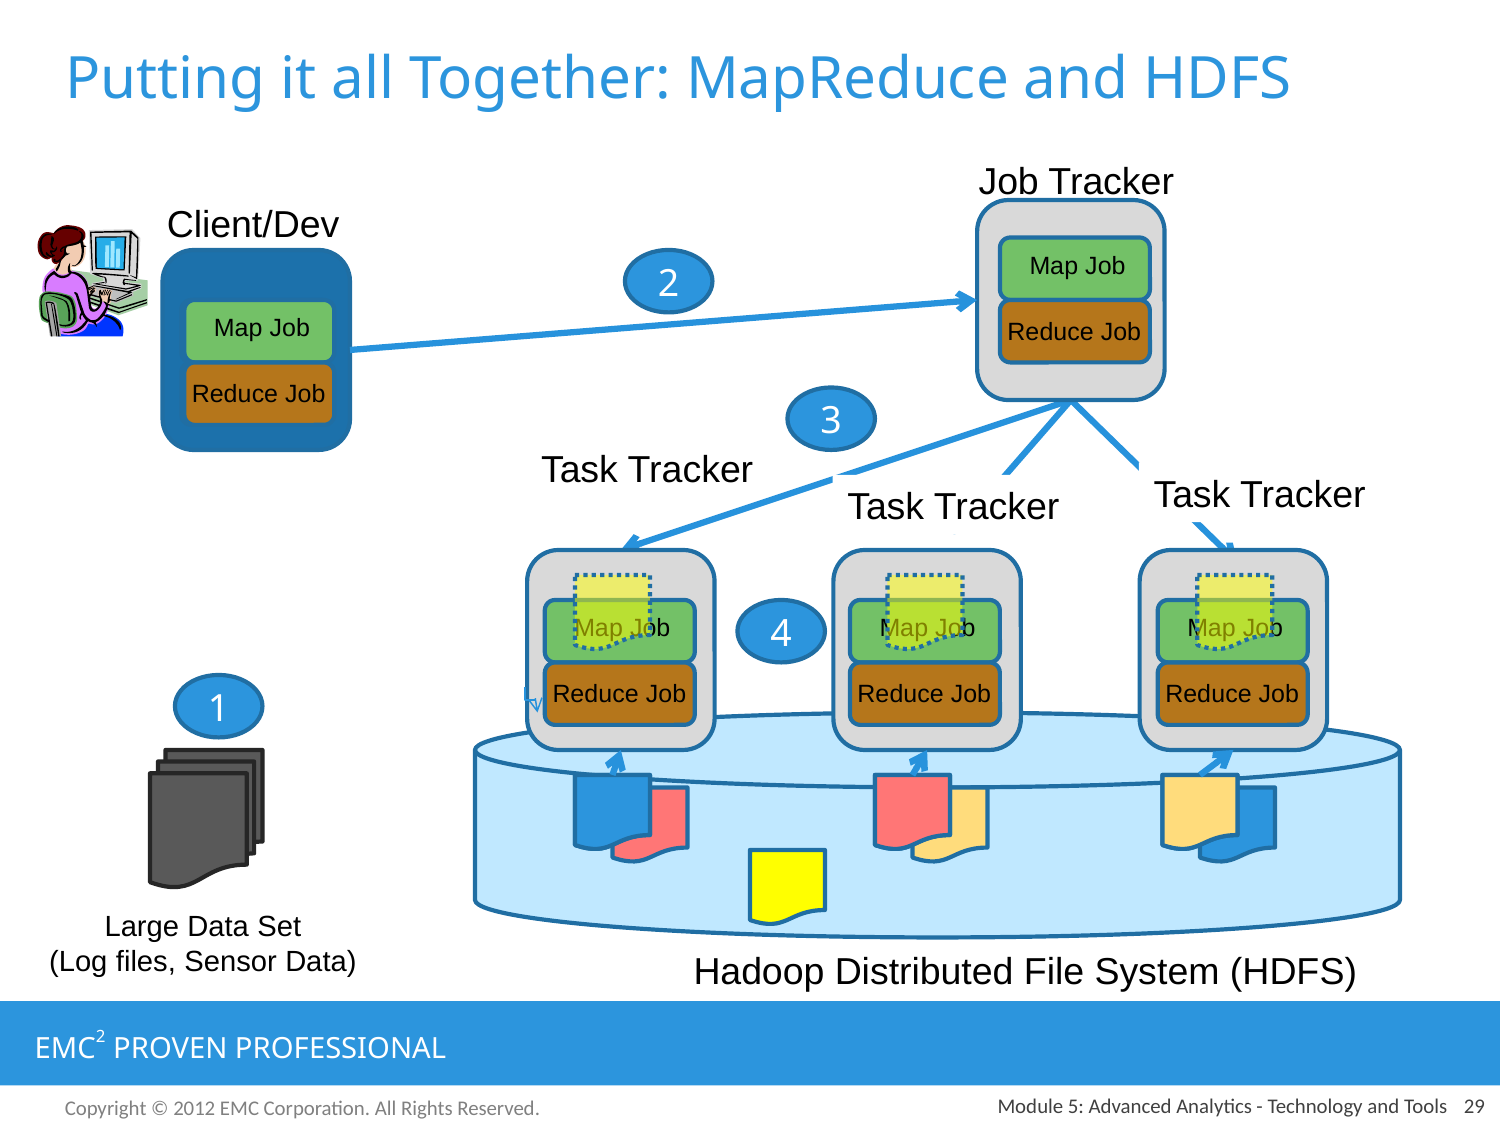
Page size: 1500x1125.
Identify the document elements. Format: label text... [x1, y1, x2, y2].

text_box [524, 437, 771, 751]
text_box [1160, 772, 1240, 851]
picture [37, 224, 148, 338]
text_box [544, 599, 695, 726]
text_box [472, 711, 1403, 939]
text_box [1199, 749, 1234, 776]
footer Module 5: Advanced Analytics - Technology and Tools [774, 1087, 1463, 1125]
title Putting it all Together: MapReduce and HDFS [49, 12, 1438, 138]
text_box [620, 399, 952, 551]
text_box [572, 772, 653, 851]
text_box 1 [172, 672, 265, 740]
text_box Job Tracker [963, 149, 1190, 210]
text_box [953, 399, 1069, 473]
text_box Client/Dev [152, 192, 355, 252]
text_box [1197, 785, 1278, 864]
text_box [999, 237, 1151, 363]
text_box 3 [795, 385, 868, 398]
text_box [975, 210, 1167, 398]
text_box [1157, 599, 1308, 726]
slide_number 29 [1463, 1087, 1500, 1125]
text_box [849, 599, 1001, 726]
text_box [184, 299, 335, 426]
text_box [912, 749, 928, 776]
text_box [1137, 462, 1383, 751]
text_box 4 [775, 597, 825, 665]
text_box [1070, 399, 1238, 563]
text_box [160, 252, 353, 453]
text_box [747, 847, 828, 926]
text_box [610, 785, 690, 864]
text_box [147, 747, 265, 890]
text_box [518, 693, 544, 707]
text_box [349, 299, 978, 351]
text_box Large Data Set (Log files, Sensor Data) [34, 899, 372, 985]
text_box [612, 749, 622, 776]
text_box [830, 474, 1077, 751]
text_box 2 [622, 247, 715, 298]
text_box Hadoop Distributed File System (HDFS) [678, 939, 1373, 1000]
text_box [910, 785, 990, 864]
text_box [872, 772, 953, 851]
